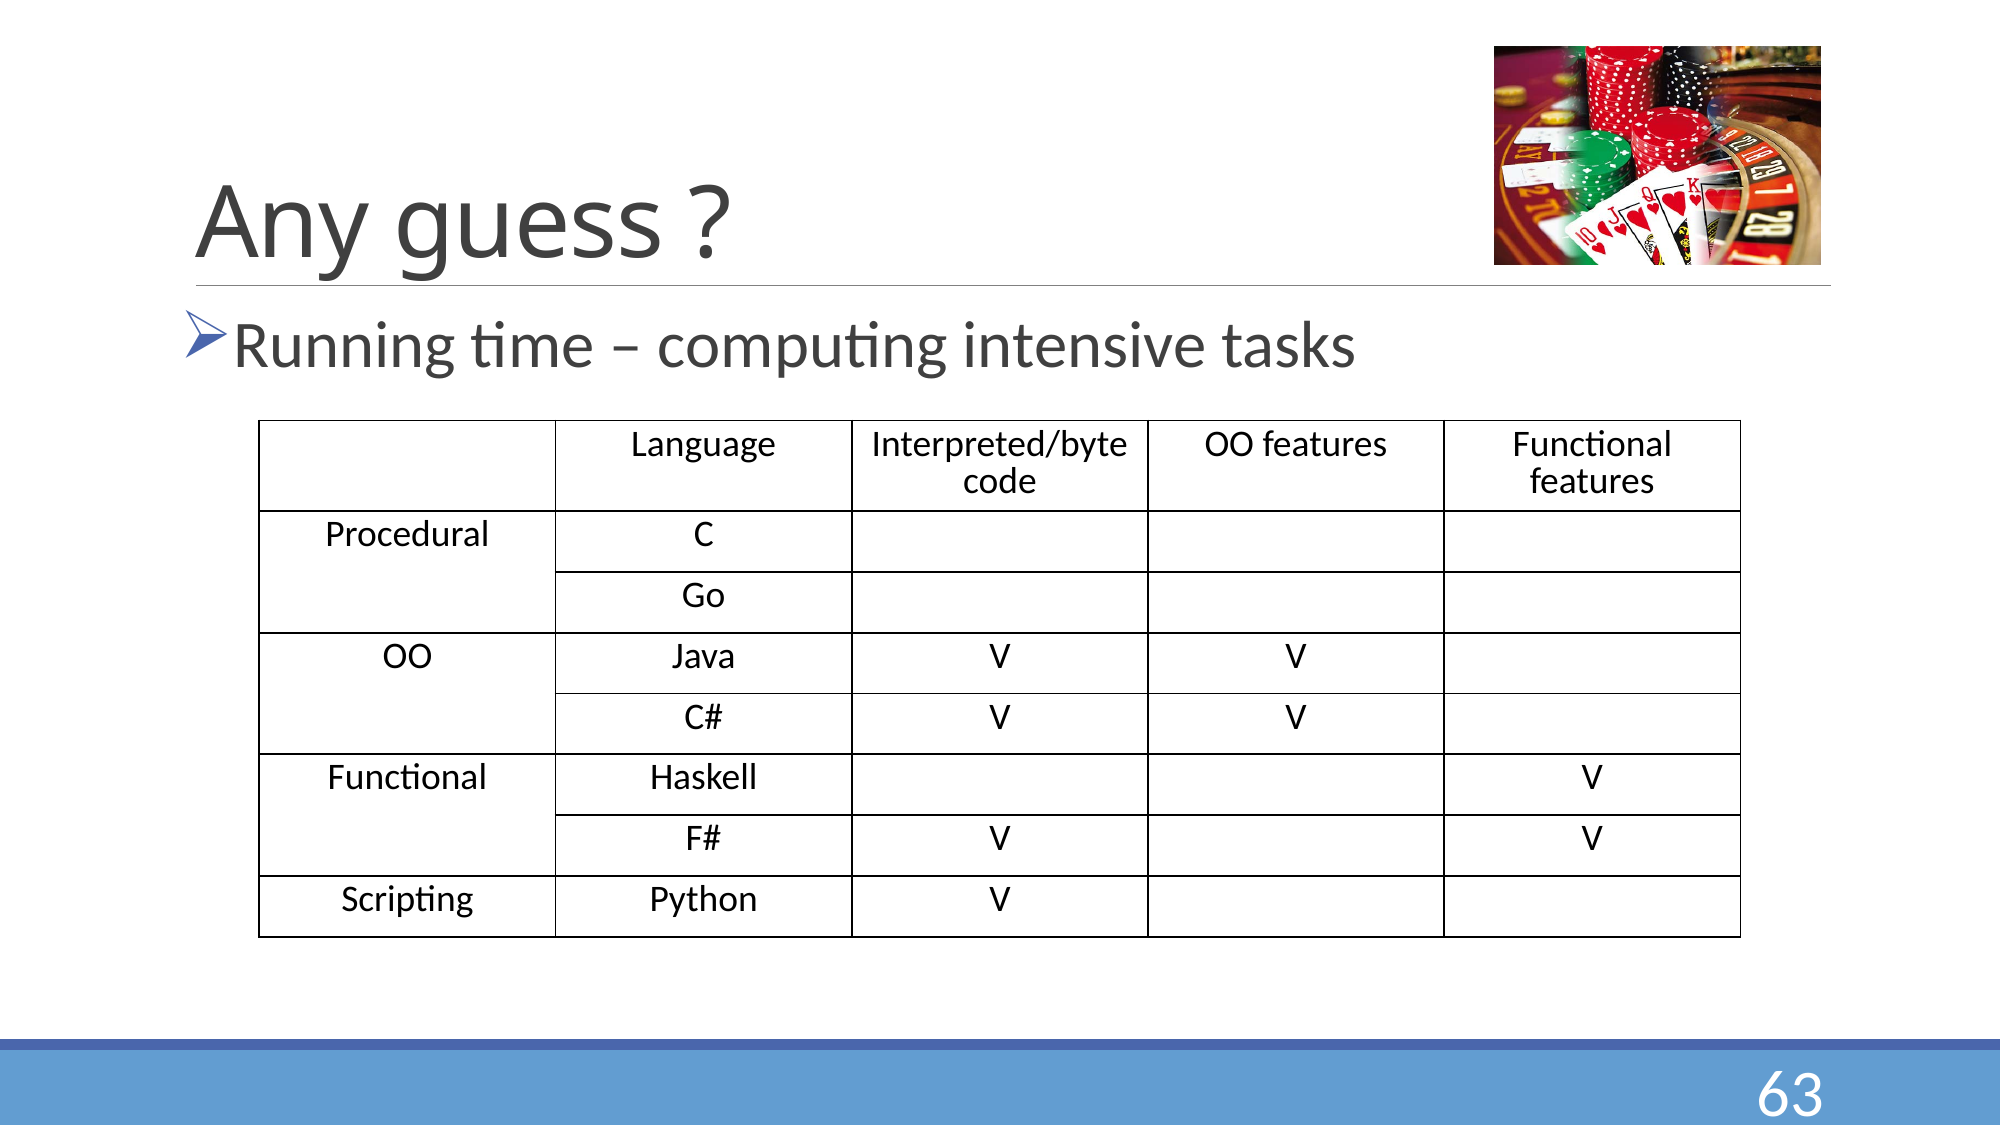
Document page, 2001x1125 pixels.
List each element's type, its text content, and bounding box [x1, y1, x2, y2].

table_cell Scripting [260, 877, 555, 936]
table_header Language [556, 421, 851, 510]
table_cell Go [556, 573, 851, 632]
table_cell V [853, 877, 1147, 936]
table_header OO features [1149, 421, 1443, 510]
table_cell [1149, 573, 1443, 632]
table_cell Procedural [260, 512, 555, 632]
table_cell Java [556, 634, 851, 693]
table_cell V [1445, 816, 1740, 875]
table_cell C [556, 512, 851, 571]
table_cell [853, 755, 1147, 814]
table_cell Functional [260, 755, 555, 875]
table_cell V [853, 694, 1147, 753]
table_cell V [853, 634, 1147, 693]
list Running time – computing intensive tasks [180, 302, 1830, 963]
table_cell [853, 573, 1147, 632]
slide_number 63 [1624, 1059, 1840, 1120]
table_cell OO [260, 634, 555, 753]
title Any guess ? [180, 47, 1830, 285]
picture [1494, 46, 1822, 265]
table_cell [1149, 755, 1443, 814]
table_header Functional features [1445, 421, 1740, 510]
table_cell F# [556, 816, 851, 875]
table_cell [1149, 512, 1443, 571]
table_cell [1445, 877, 1740, 936]
table_header Interpreted/byte code [853, 421, 1147, 510]
table_cell Python [556, 877, 851, 936]
table_cell C# [556, 694, 851, 753]
table_cell [1445, 634, 1740, 693]
table_cell [1445, 573, 1740, 632]
table_cell V [1149, 634, 1443, 693]
table_cell V [1445, 755, 1740, 814]
table_cell [1445, 512, 1740, 571]
table_cell [1445, 694, 1740, 753]
table_cell Haskell [556, 755, 851, 814]
table_header [260, 421, 555, 510]
table_cell V [853, 816, 1147, 875]
table_cell [853, 512, 1147, 571]
table_cell [1149, 816, 1443, 875]
table_cell [1149, 877, 1443, 936]
table_cell V [1149, 694, 1443, 753]
